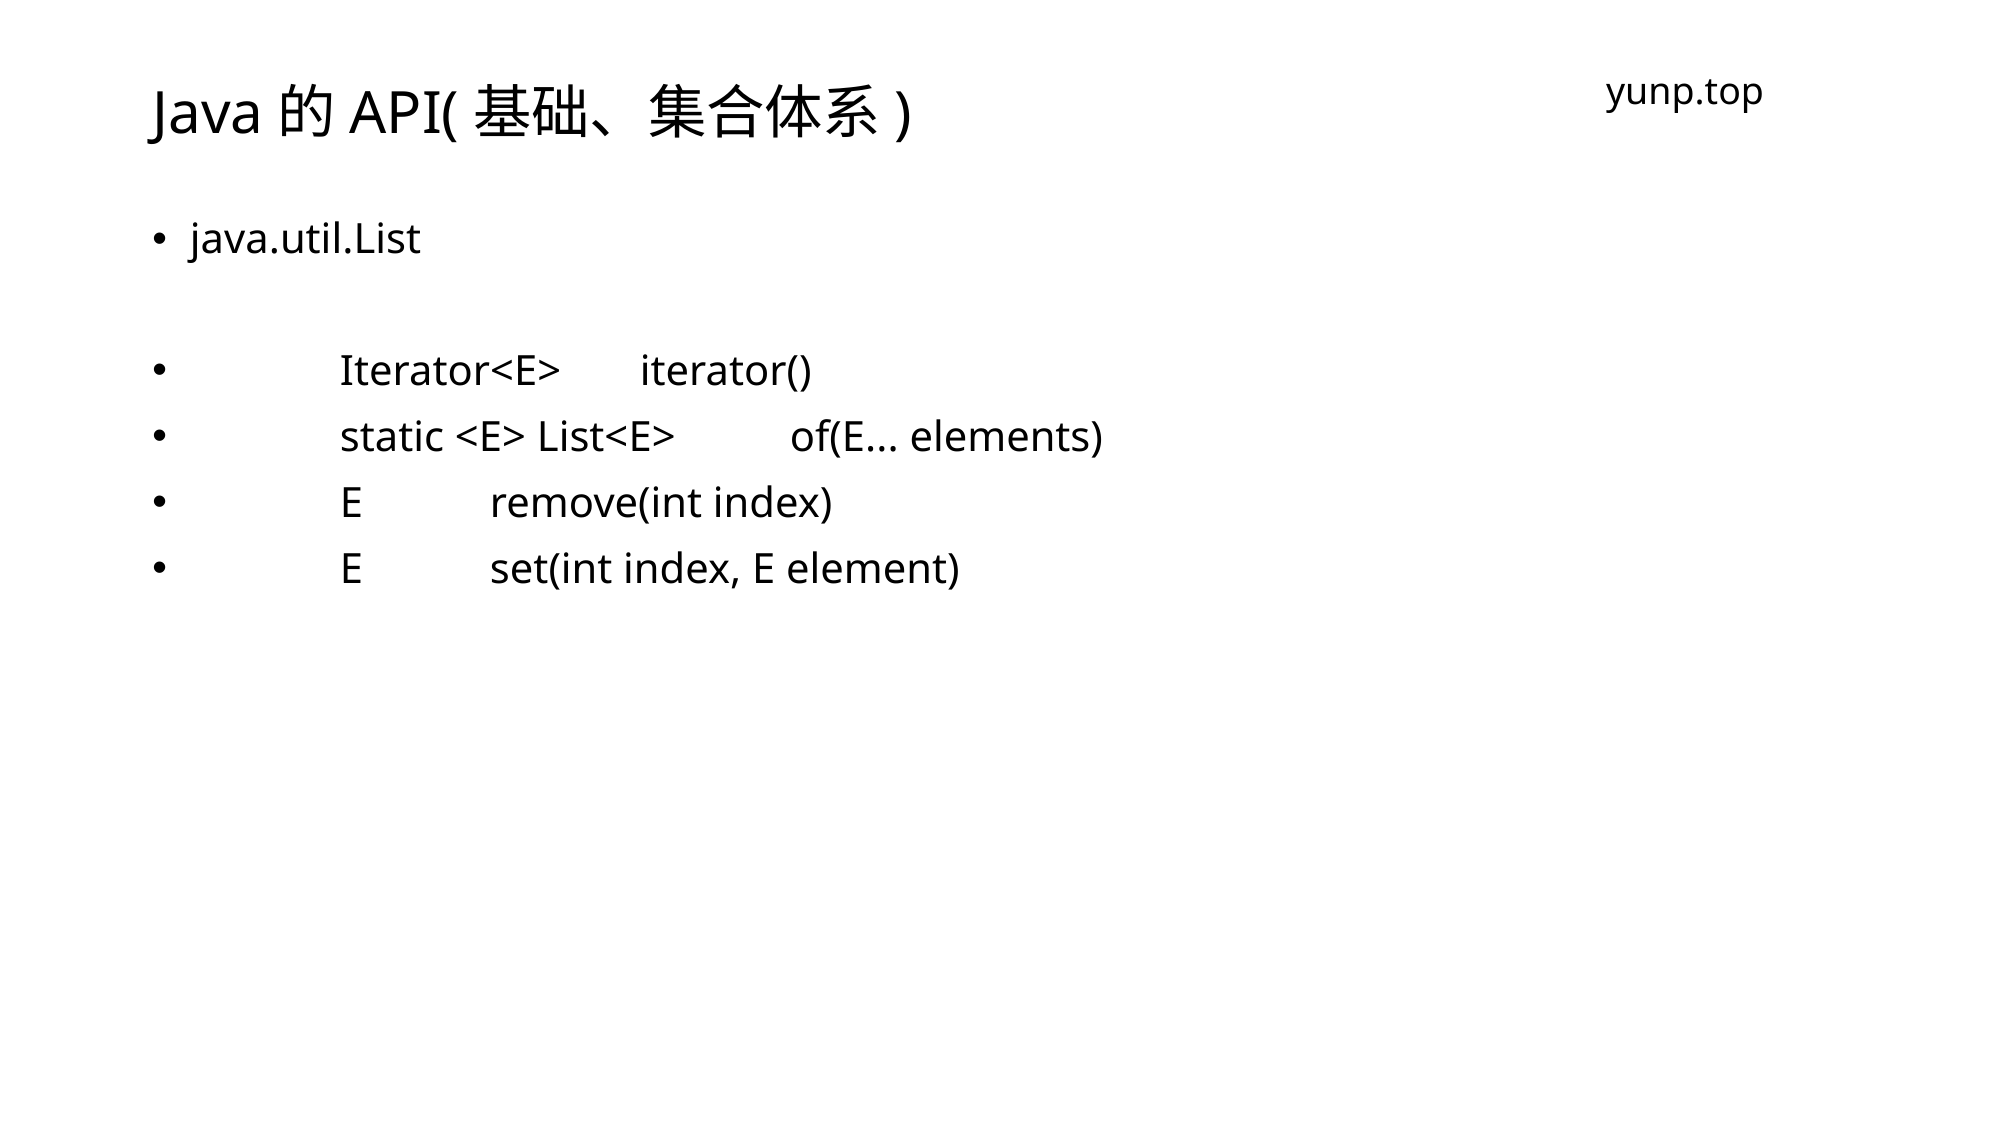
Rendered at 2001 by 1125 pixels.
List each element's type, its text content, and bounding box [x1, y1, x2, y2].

text_box yunp.top [1591, 59, 1844, 120]
title Java的API(基础、集合体系) [137, 59, 1592, 171]
list java.util.List Iterator<E> iterator() static <E> List<E> of​(E... elements) E remove​(int index) E set​(int index, E element) [137, 210, 1863, 1066]
